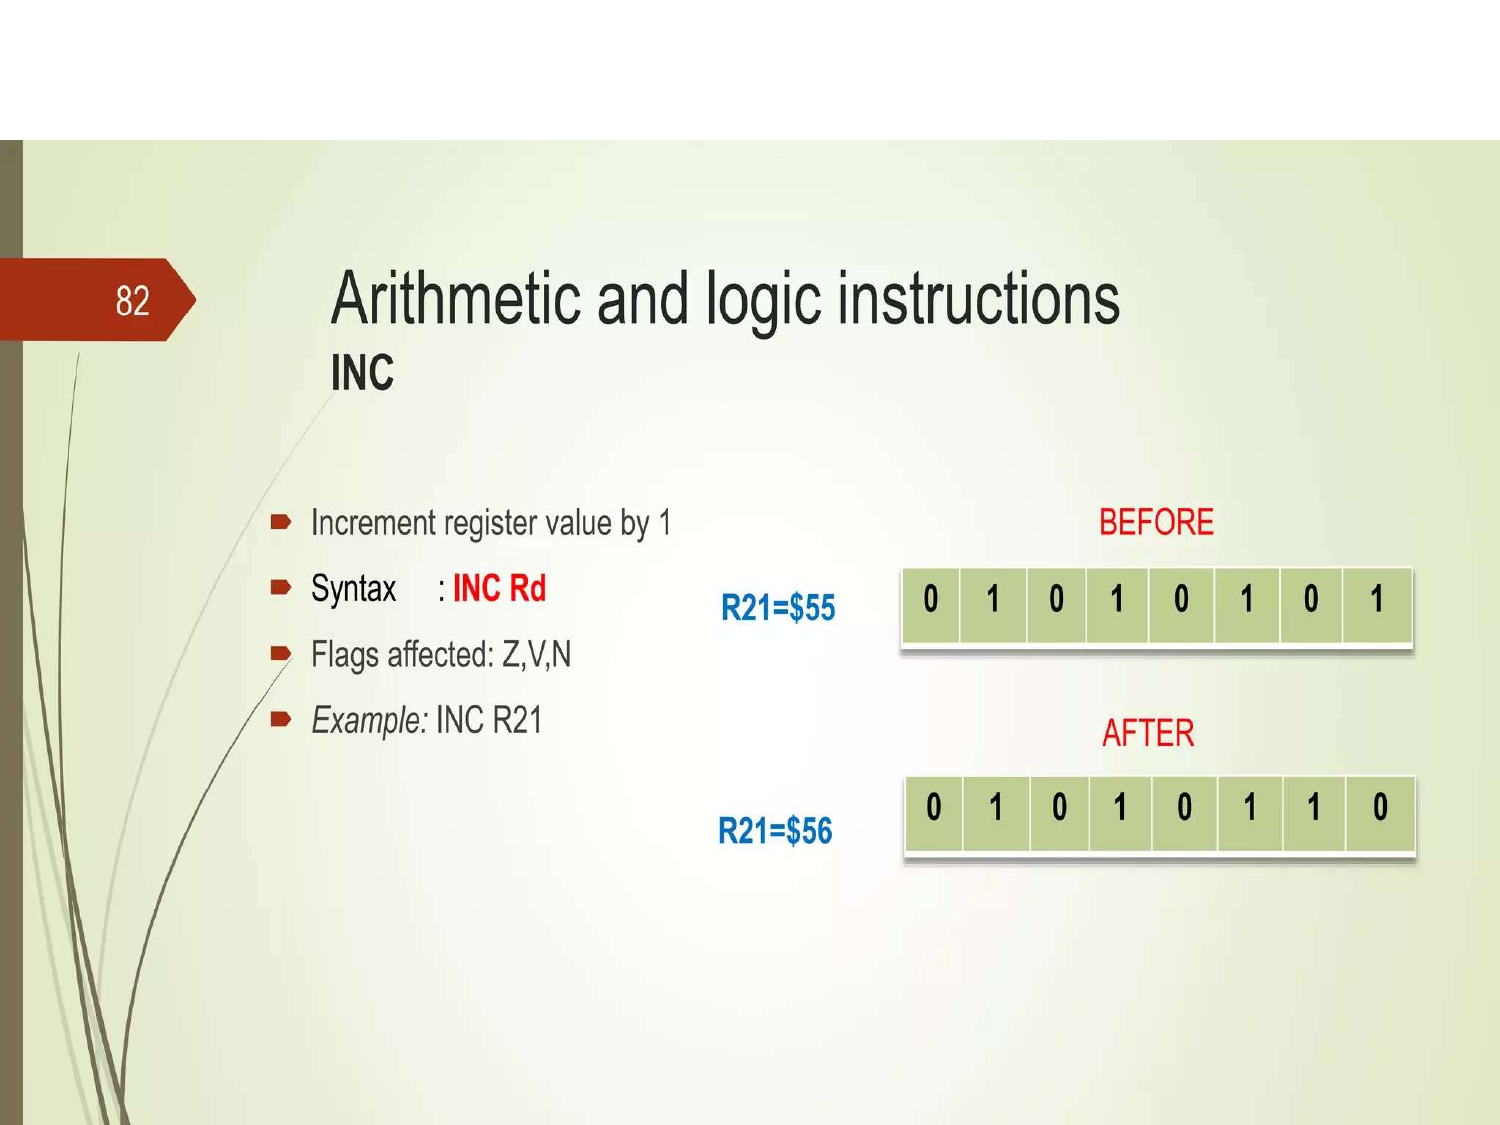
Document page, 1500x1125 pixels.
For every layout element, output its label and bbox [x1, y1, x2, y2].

picture [0, 140, 1500, 1125]
